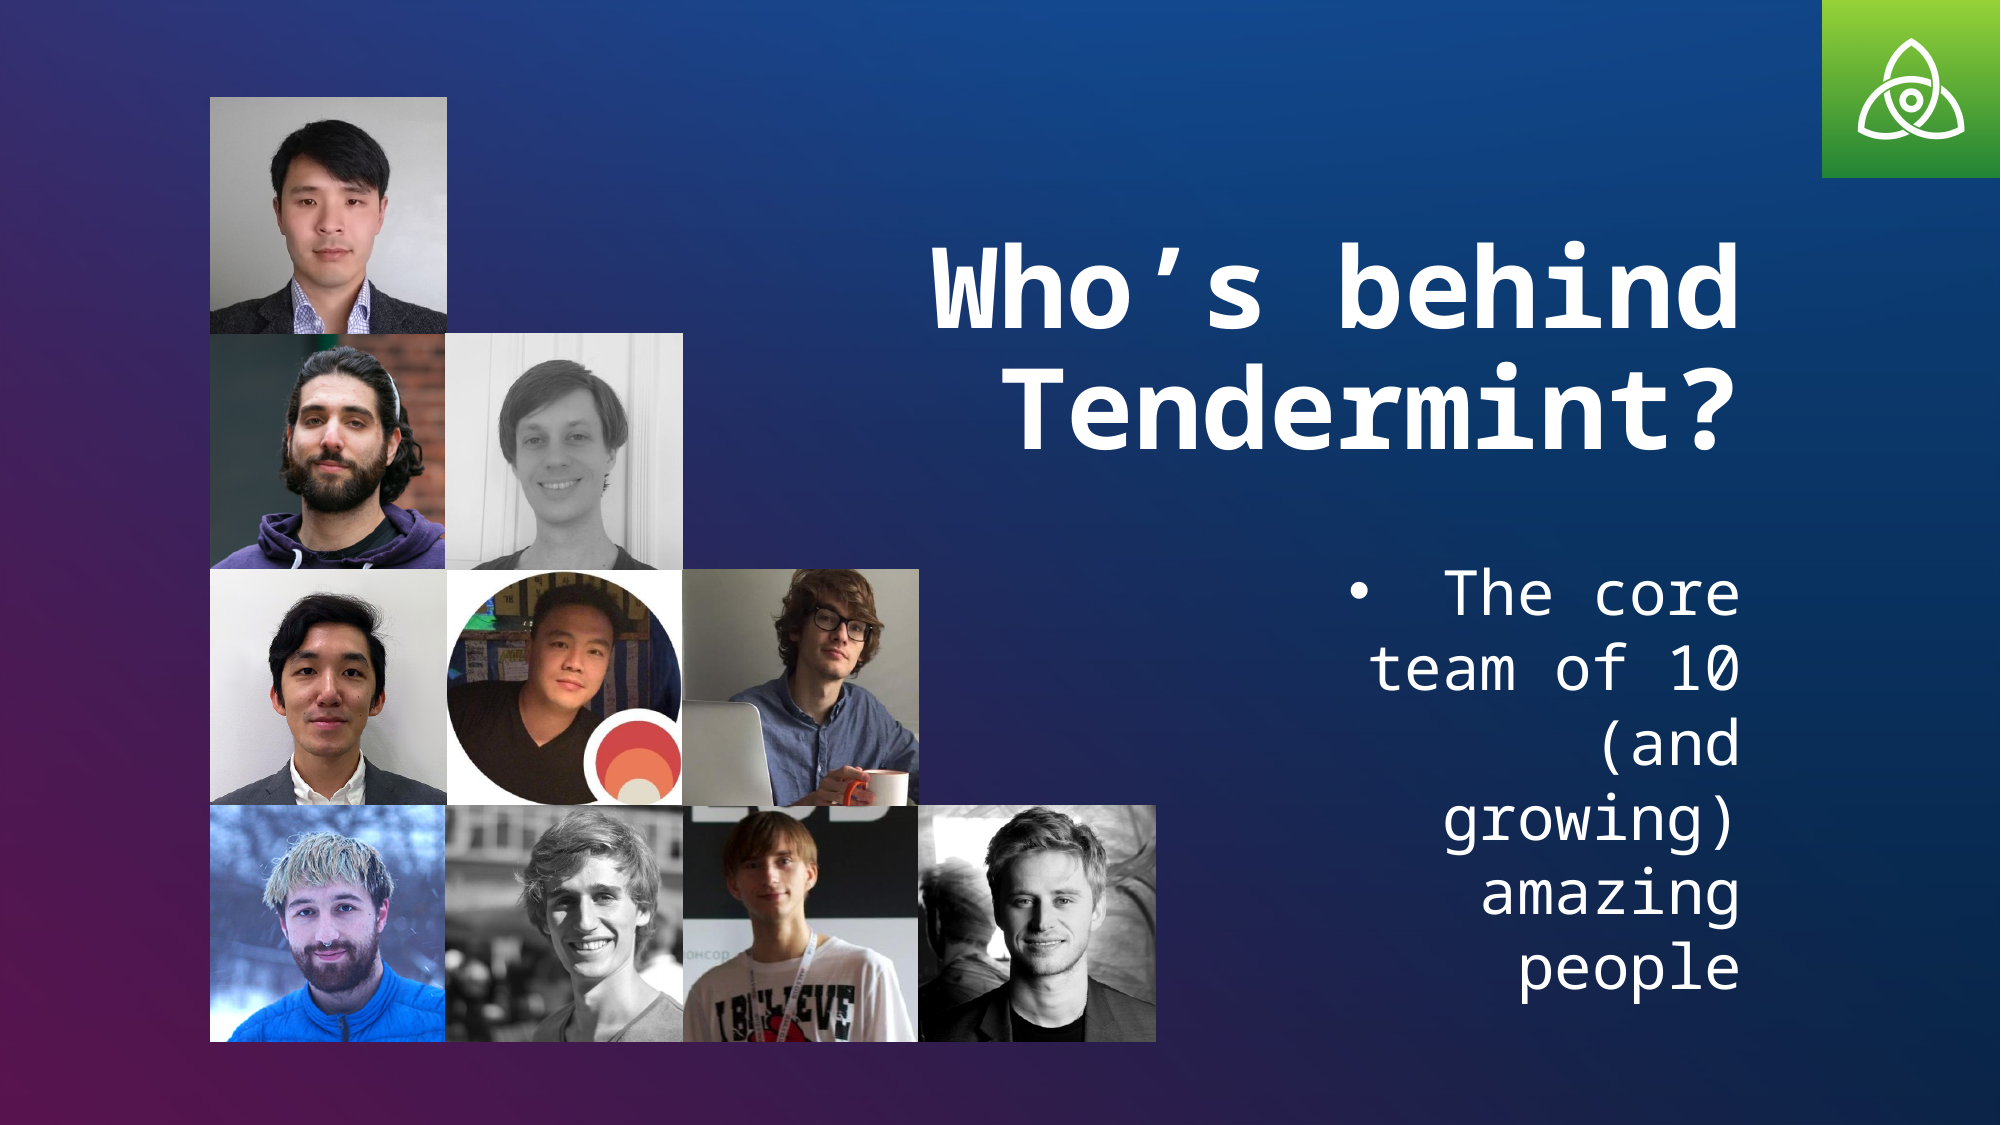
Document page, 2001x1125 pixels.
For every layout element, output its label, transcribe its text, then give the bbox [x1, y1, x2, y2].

picture [0, 0, 2000, 1125]
text_box The core team of 10 (and growing) amazing people [1168, 545, 1750, 1010]
text_box Who’s behind Tendermint? [800, 183, 1750, 482]
